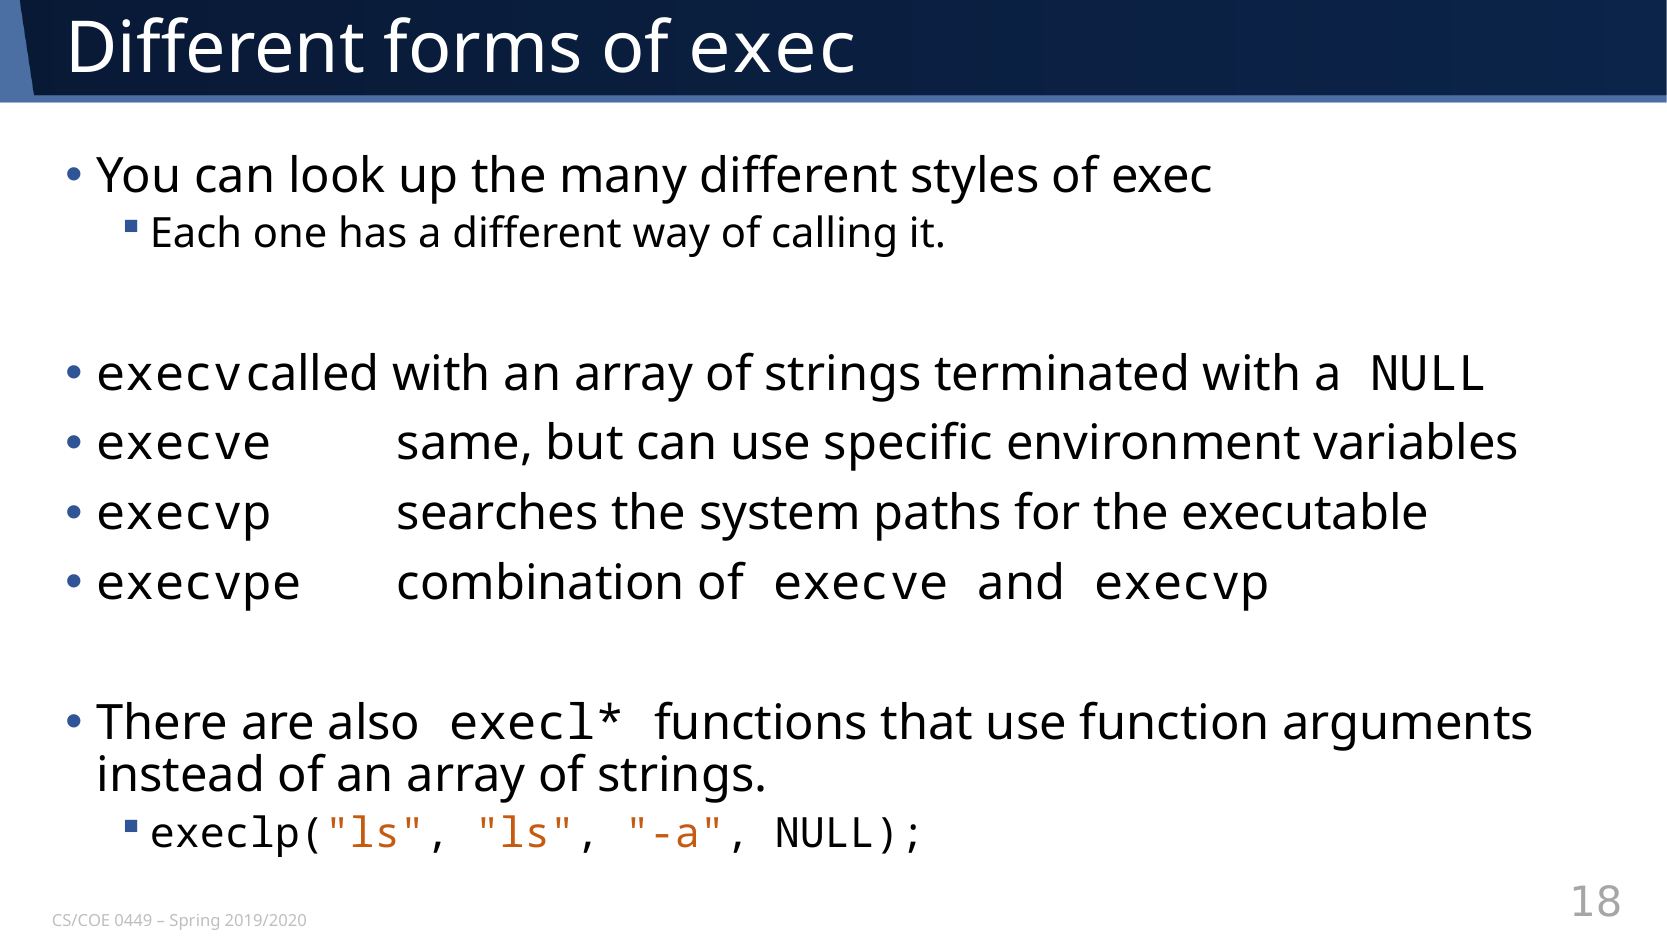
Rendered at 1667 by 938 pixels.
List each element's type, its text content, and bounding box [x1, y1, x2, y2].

list You can look up the many different styles of exec Each one has a different way of calling it. execv called with an array of strings terminated with a NULL execve same, but can use specific environment variables execvp searches the system paths for the executable execvpe combination of execve and execvp There are also execl* functions that use function arguments instead of an array of strings. execlp("ls", "ls", "-a", NULL); [50, 142, 1623, 853]
title Different forms of exec [50, 3, 1667, 97]
footer CS/COE 0449 – Spring 2019/2020 [0, 906, 360, 937]
picture [0, 0, 1667, 938]
